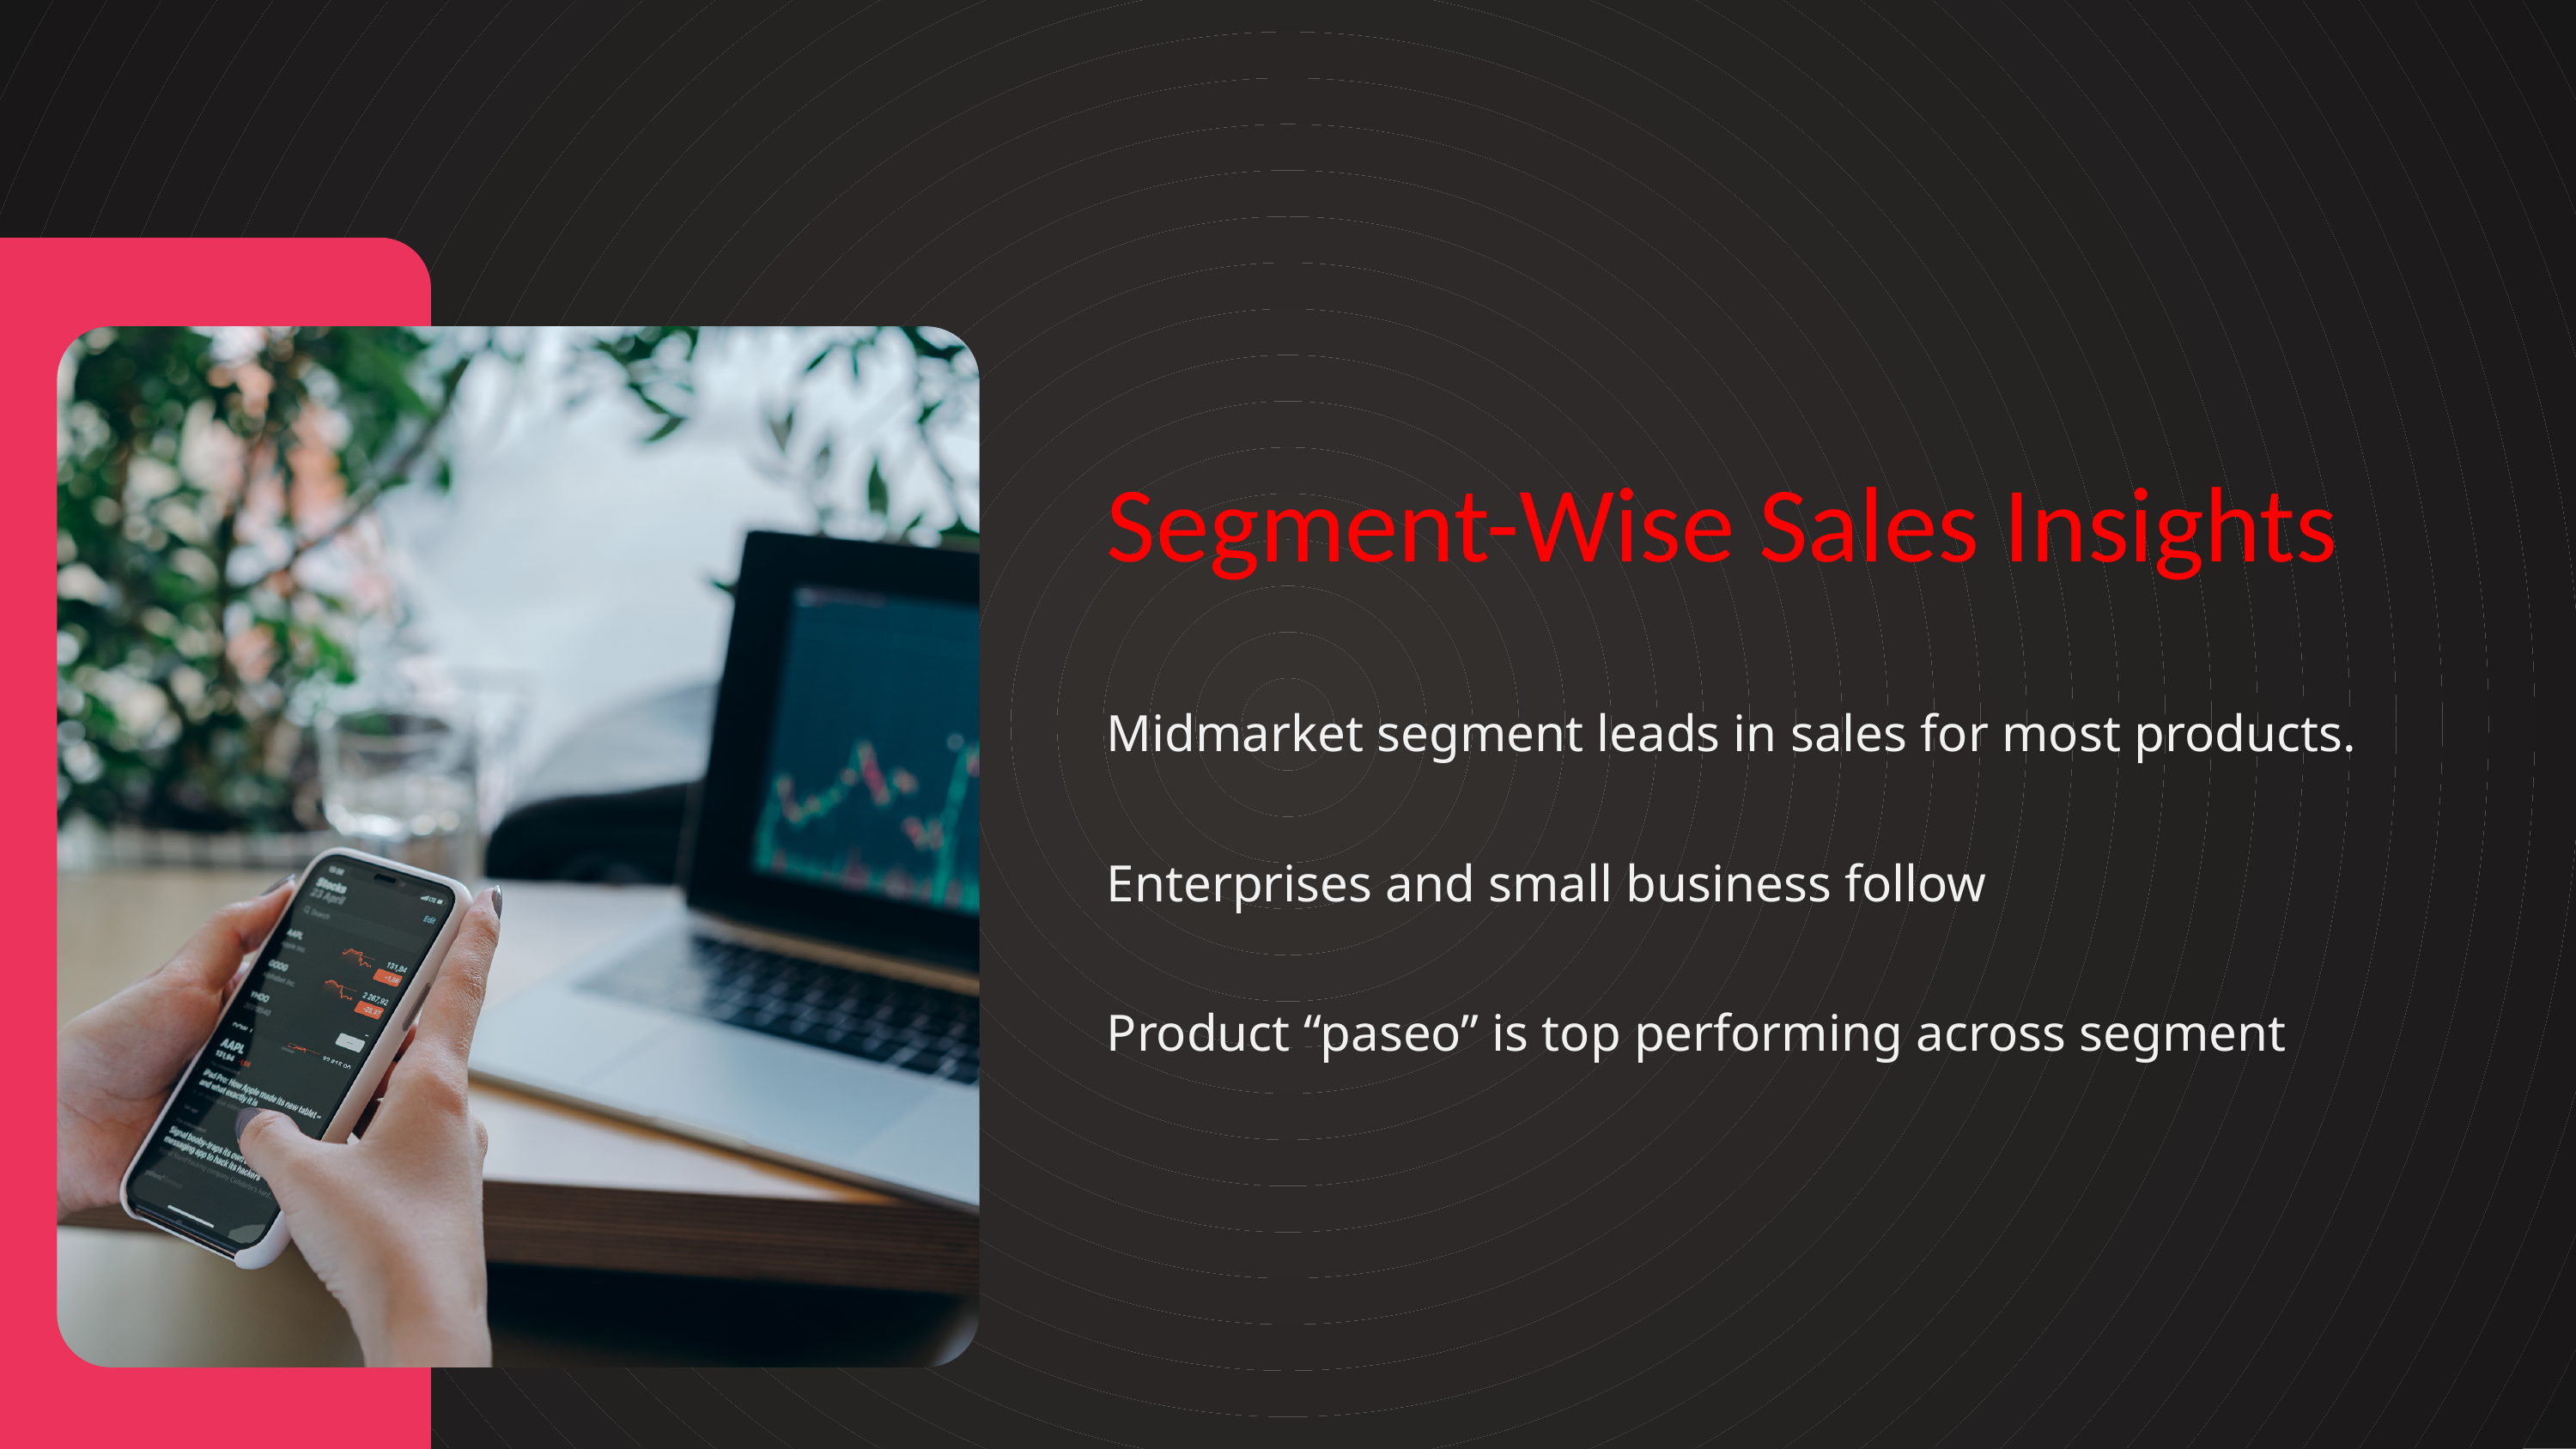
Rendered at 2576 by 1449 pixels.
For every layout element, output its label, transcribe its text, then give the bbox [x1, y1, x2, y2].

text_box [0, 237, 432, 1449]
text_box Midmarket segment leads in sales for most products. Enterprises and small business follow Product “paseo” is top performing across segment [1106, 610, 2421, 1062]
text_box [57, 325, 980, 1368]
text_box Segment-Wise Sales Insights [1106, 467, 2421, 584]
